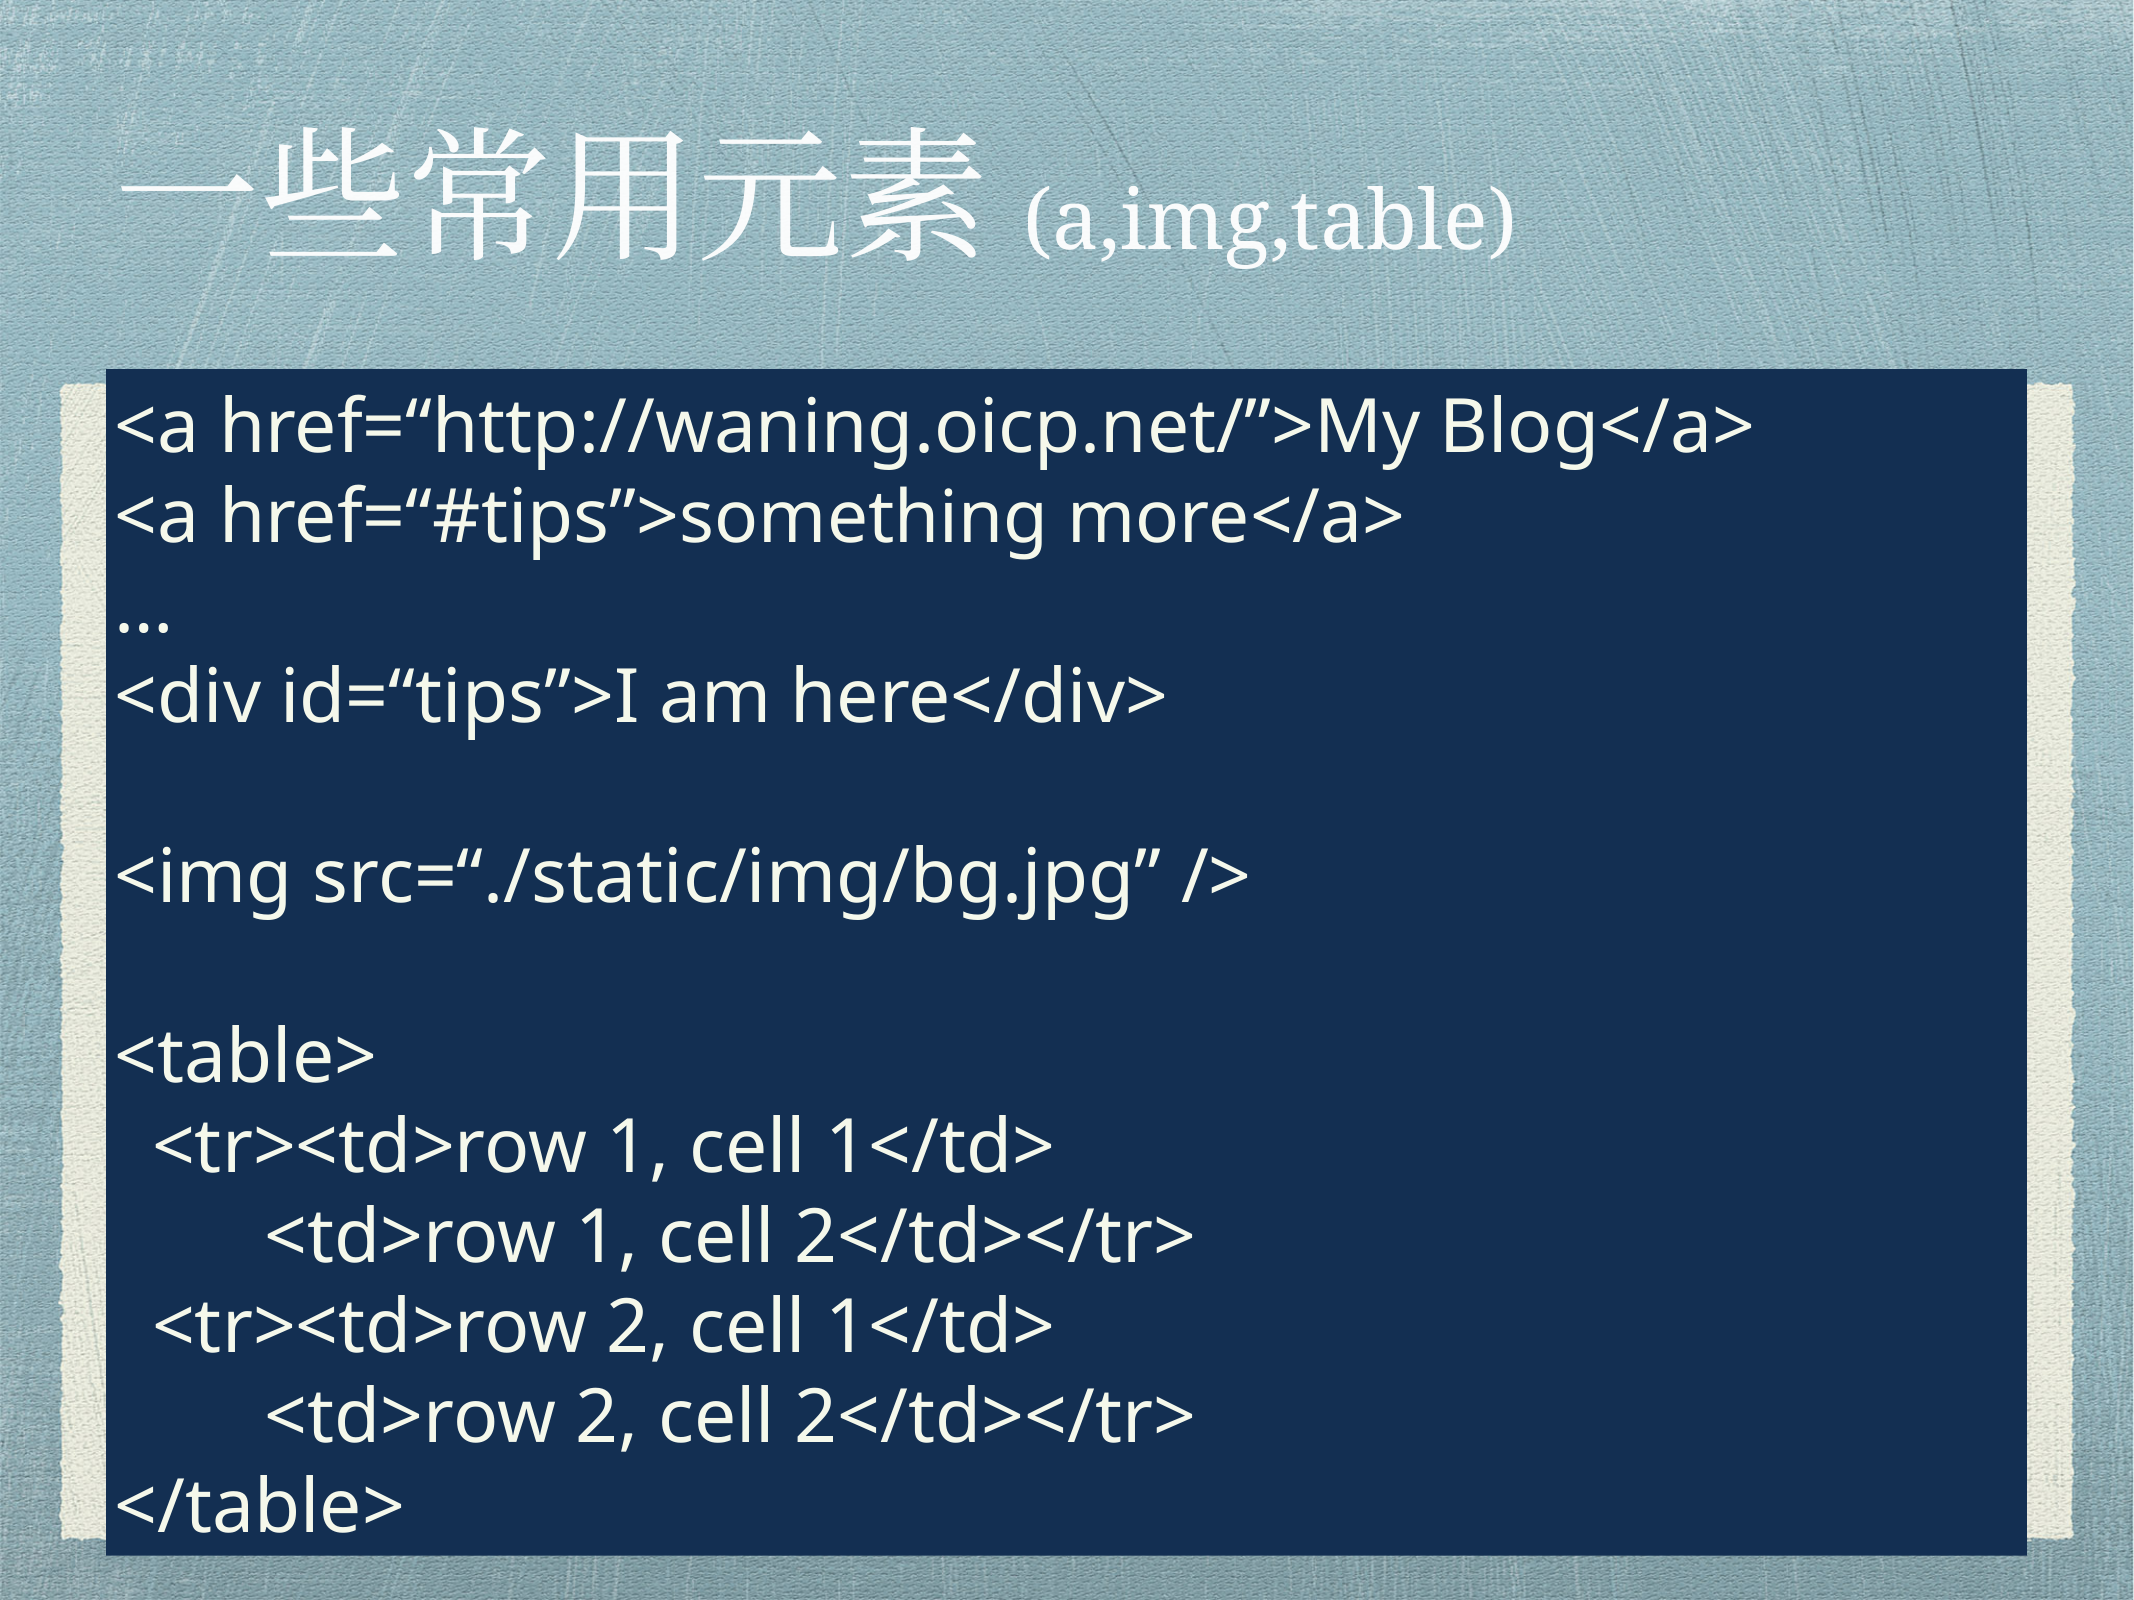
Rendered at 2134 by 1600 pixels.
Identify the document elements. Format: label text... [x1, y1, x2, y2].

picture [0, 0, 2134, 1600]
title 一些常用元素(a,img,table) [105, 24, 2028, 359]
text_box <a href=“http://waning.oicp.net/”>My Blog</a> <a href=“#tips”>something more</a> … <div id=“tips”>I am here</div> <img src=“./static/img/bg.jpg” /> <table> <tr><td>row 1, cell 1</td> <td>row 1, cell 2</td></tr> <tr><td>row 2, cell 1</td> <td>row 2, cell 2</td></tr> </table> [106, 369, 2027, 1556]
